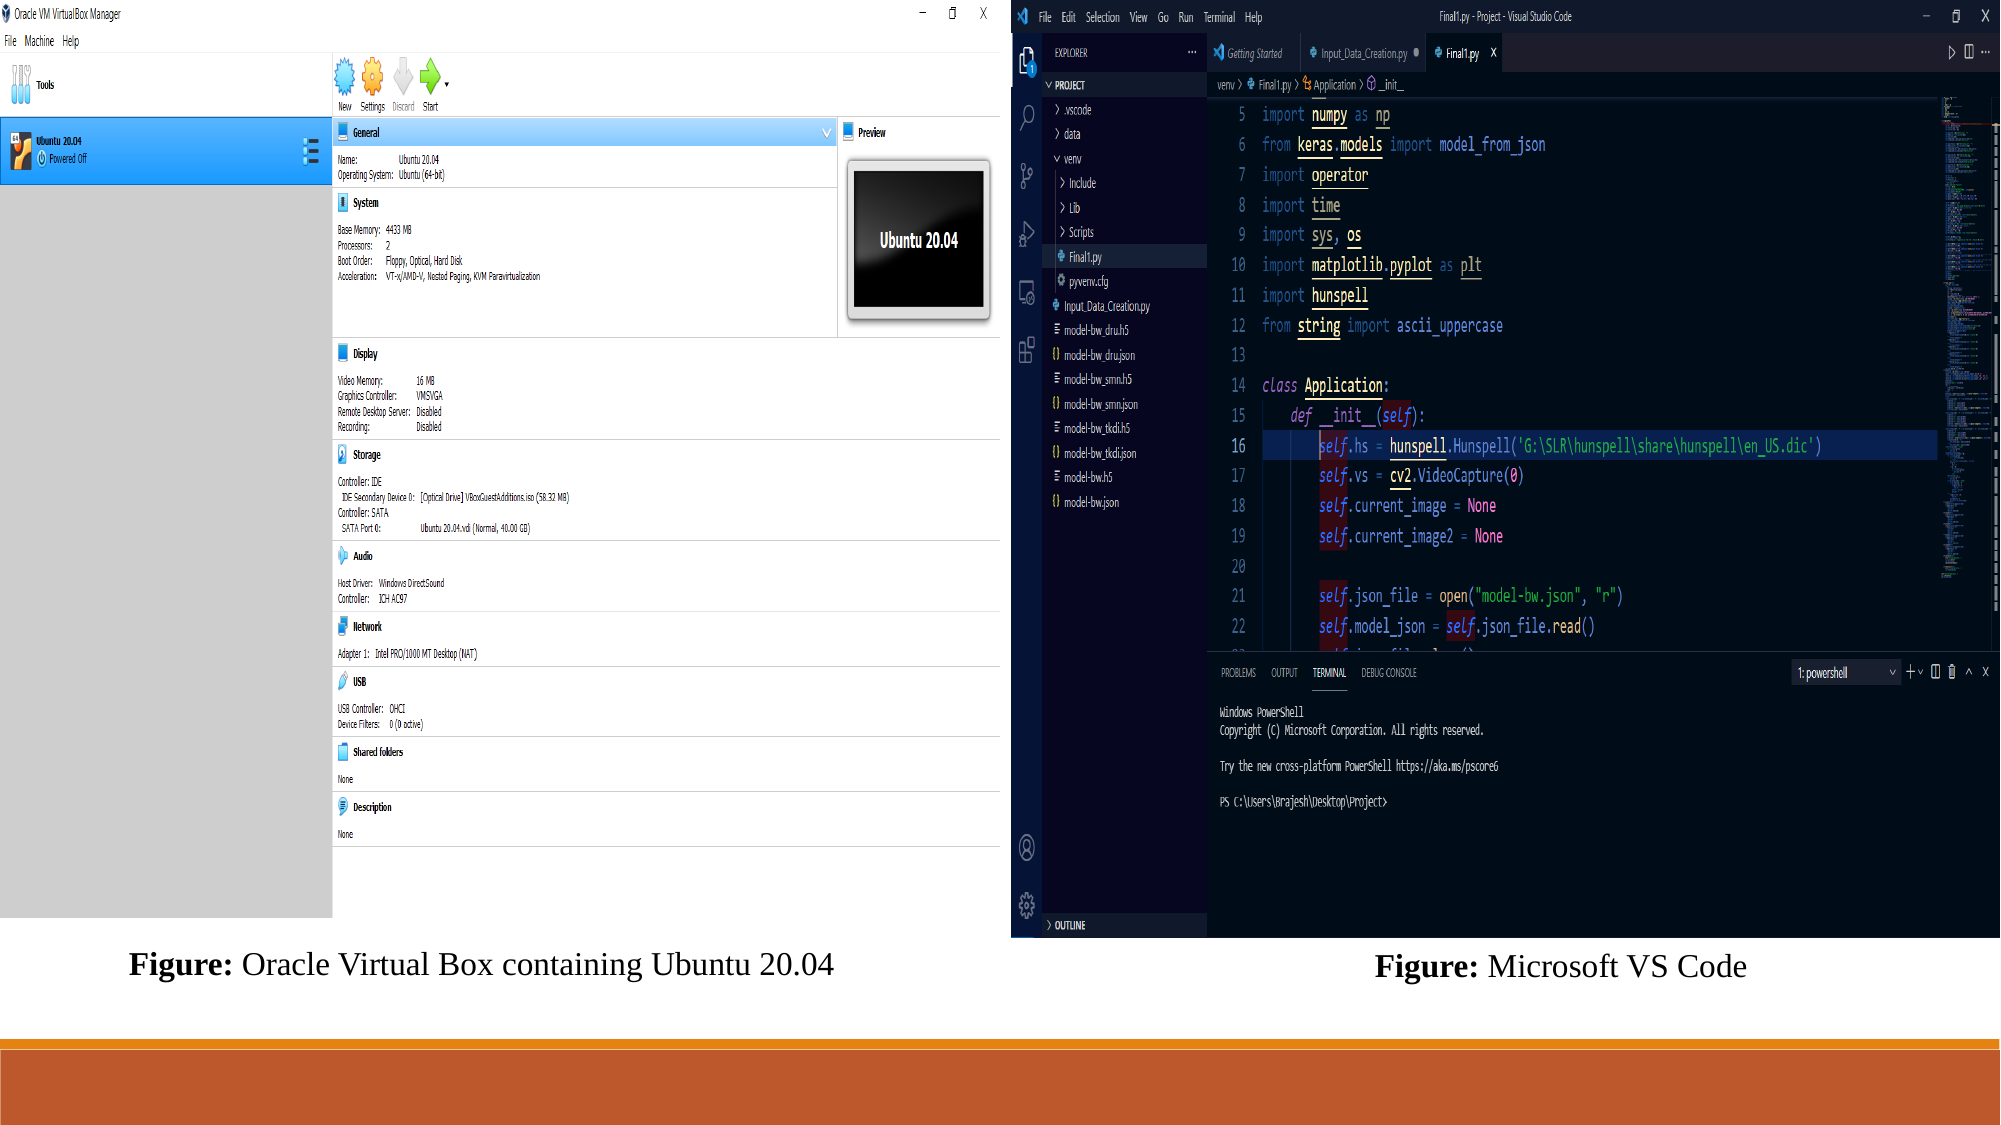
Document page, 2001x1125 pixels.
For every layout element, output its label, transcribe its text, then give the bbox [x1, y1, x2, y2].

picture [1010, 0, 2000, 938]
picture [0, 0, 1001, 918]
text_box Figure: Oracle Virtual Box containing Ubuntu 20.04 [114, 934, 886, 989]
text_box Figure: Microsoft VS Code [1359, 946, 1886, 992]
